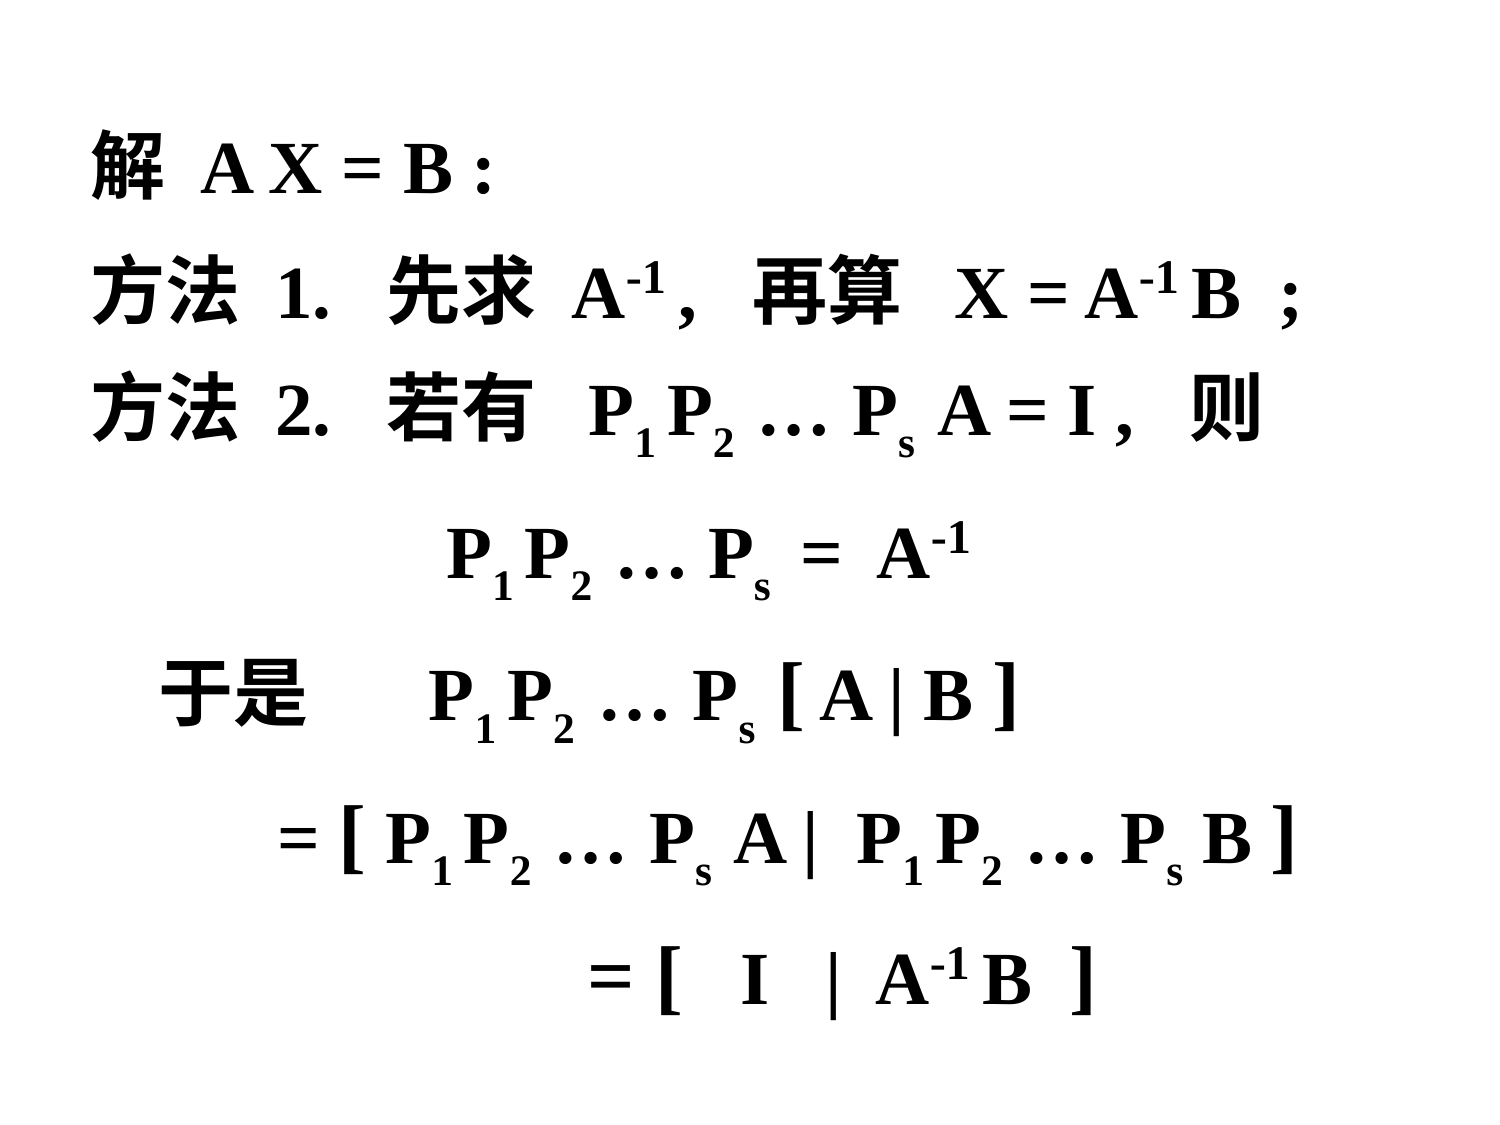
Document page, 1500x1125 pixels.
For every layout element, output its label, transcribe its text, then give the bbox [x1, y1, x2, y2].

list 解 A X = B : 方法 1. 先求 A-1 , 再算 X = A-1 B ; 方法 2. 若有 P1 P2 … Ps A = I , 则 P1 P2 … Ps = A-1 于是 P1 P2 … Ps [ A | B ] = [ P1 P2 … Ps A | P1 P2 … Ps B ] = [ I | A-1 B ] [75, 101, 1425, 1005]
